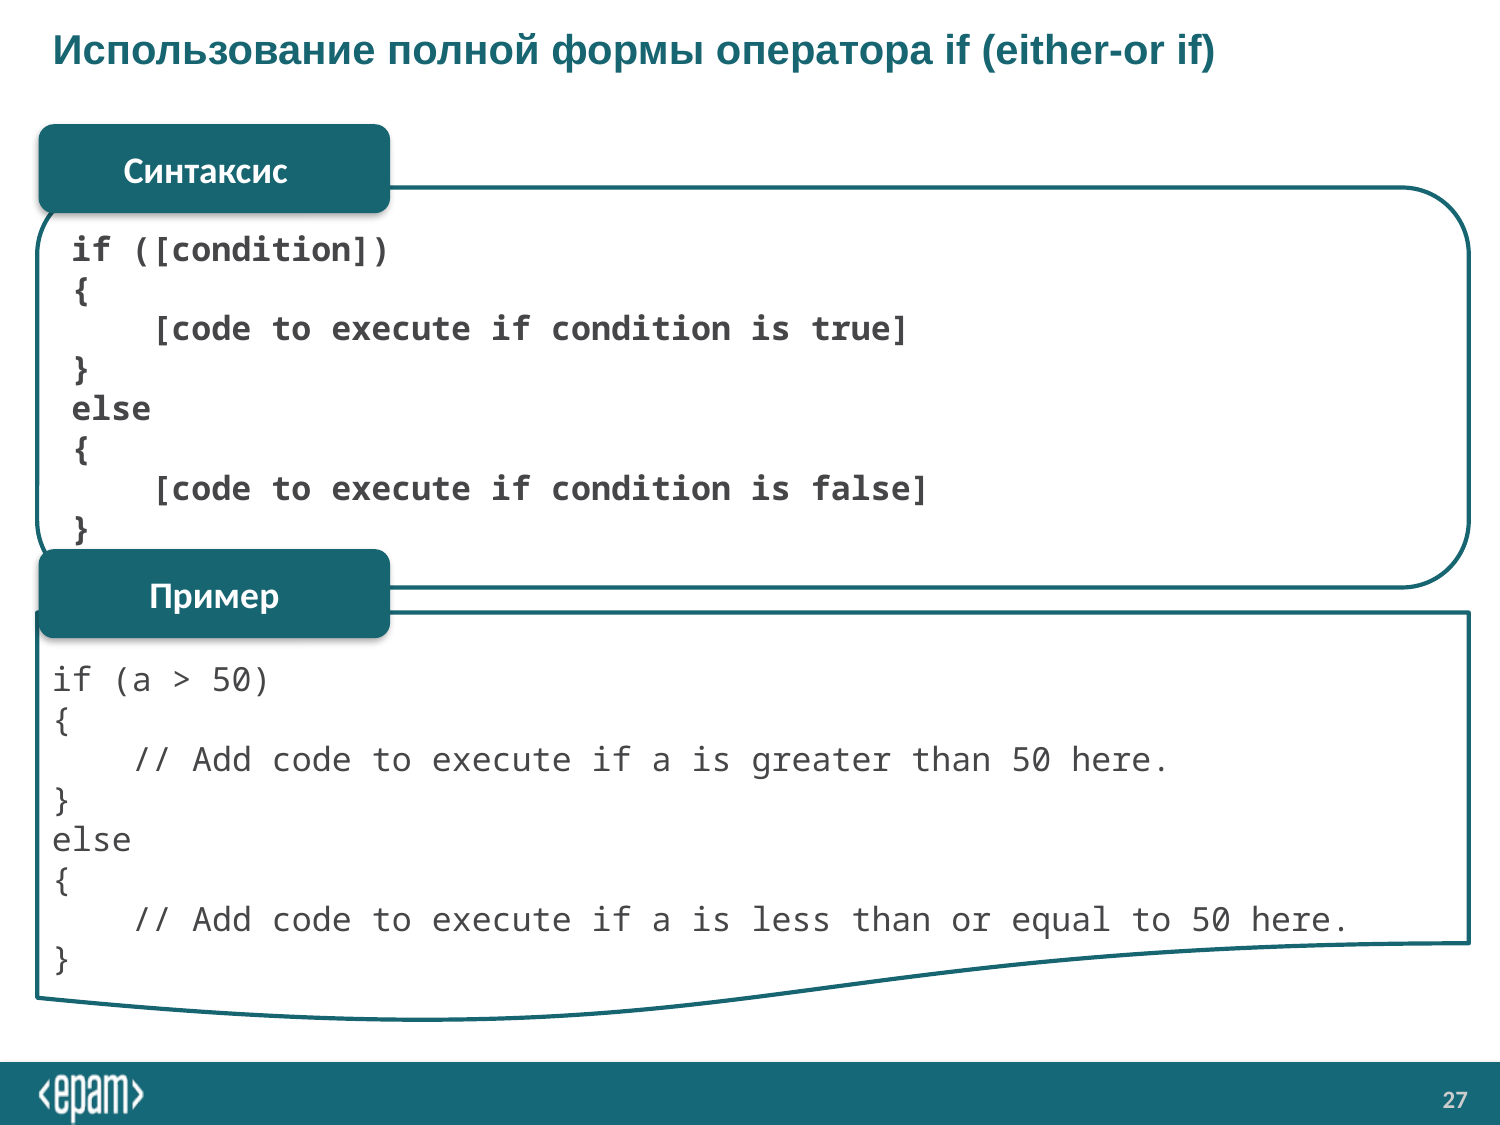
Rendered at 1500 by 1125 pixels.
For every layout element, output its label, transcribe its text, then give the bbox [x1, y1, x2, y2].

picture [38, 1074, 144, 1125]
text_box Cинтаксис [38, 124, 391, 214]
title Использование полной формы оператора if (either-or if) [0, 0, 1500, 95]
text_box Пример [38, 549, 391, 639]
text_box if (a > 50) { // Add code to execute if a is greater than 50 here. } else { // Add code to execute if a is less than or equal to 50 here. } [35, 610, 1471, 1022]
text_box if ([condition]) { [code to execute if condition is true] } else { [code to execute if condition is false] } [35, 185, 1471, 590]
